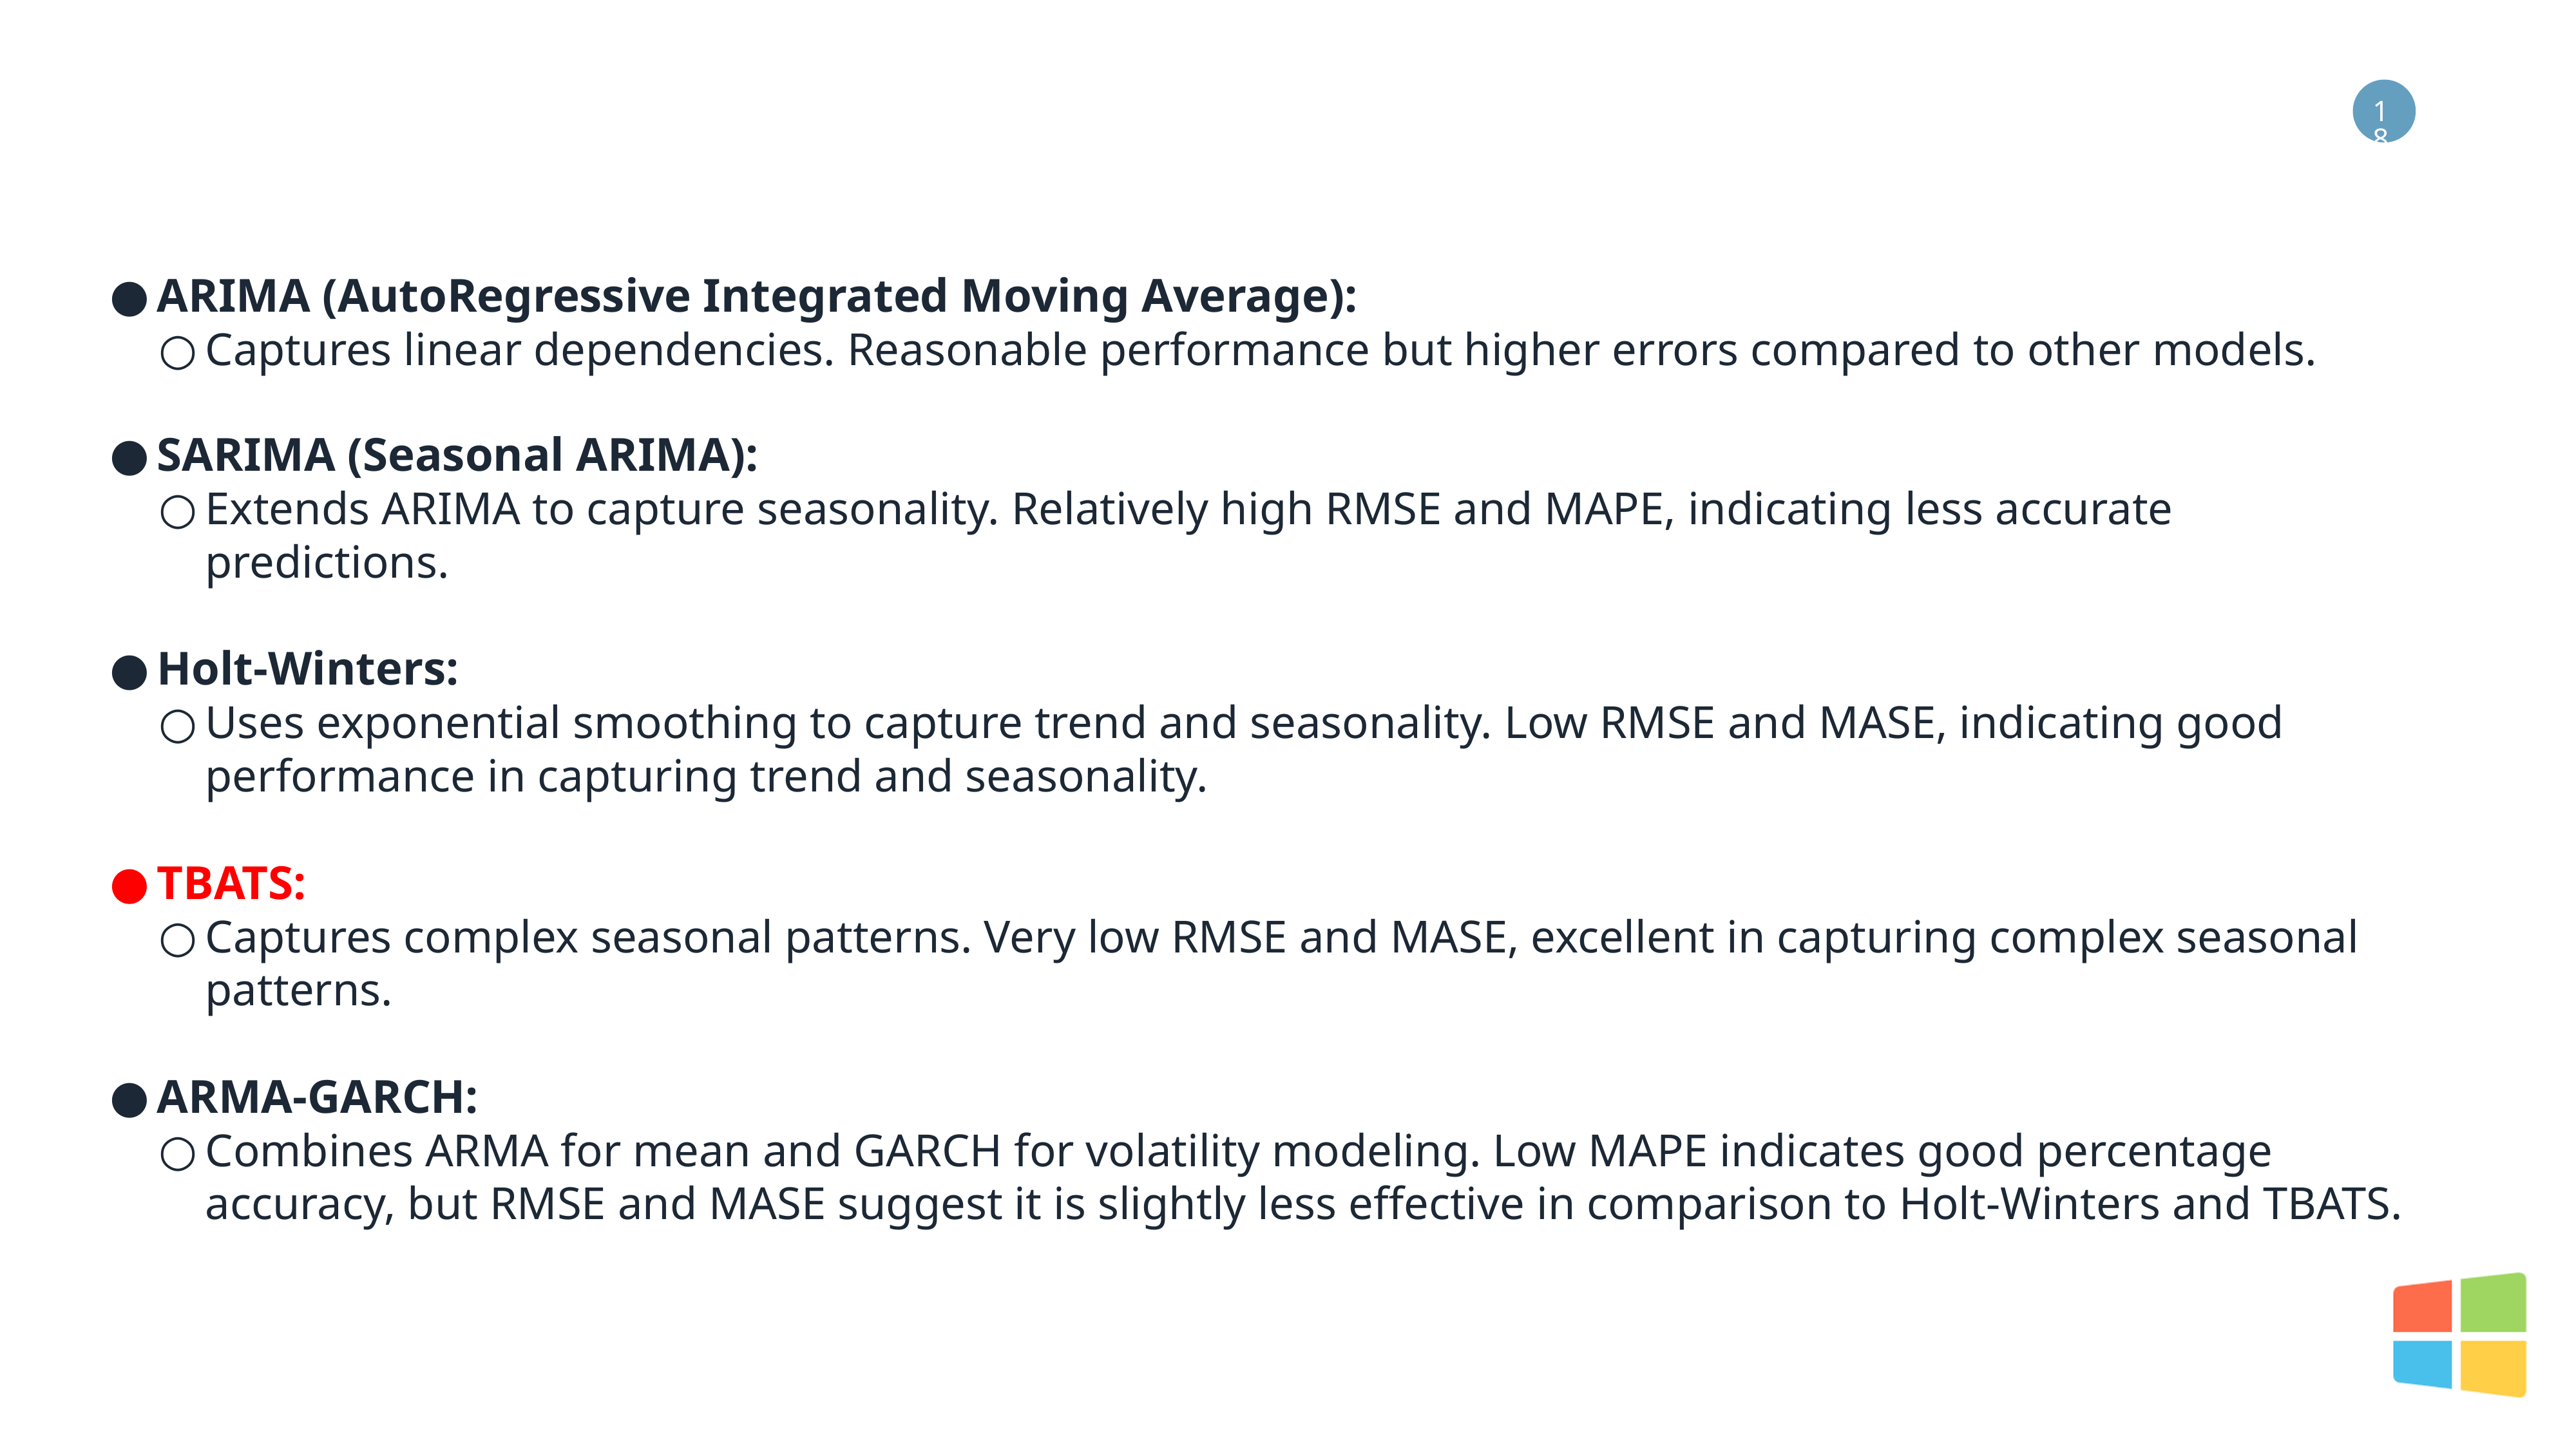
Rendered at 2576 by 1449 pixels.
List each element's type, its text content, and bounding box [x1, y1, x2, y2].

text_box ARIMA (AutoRegressive Integrated Moving Average): Captures linear dependencies. Reasonable performance but higher errors compared to other models. SARIMA (Seasonal ARIMA): Extends ARIMA to capture seasonality. Relatively high RMSE and MAPE, indicating less accurate predictions. Holt-Winters: Uses exponential smoothing to capture trend and seasonality. Low RMSE and MASE, indicating good performance in capturing trend and seasonality. TBATS: Captures complex seasonal patterns. Very low RMSE and MASE, excellent in capturing complex seasonal patterns. ARMA-GARCH: Combines ARMA for mean and GARCH for volatility modeling. Low MAPE indicates good percentage accuracy, but RMSE and MASE suggest it is slightly less effective in comparison to Holt-Winters and TBATS. [99, 256, 2416, 1426]
picture [2349, 1222, 2576, 1449]
